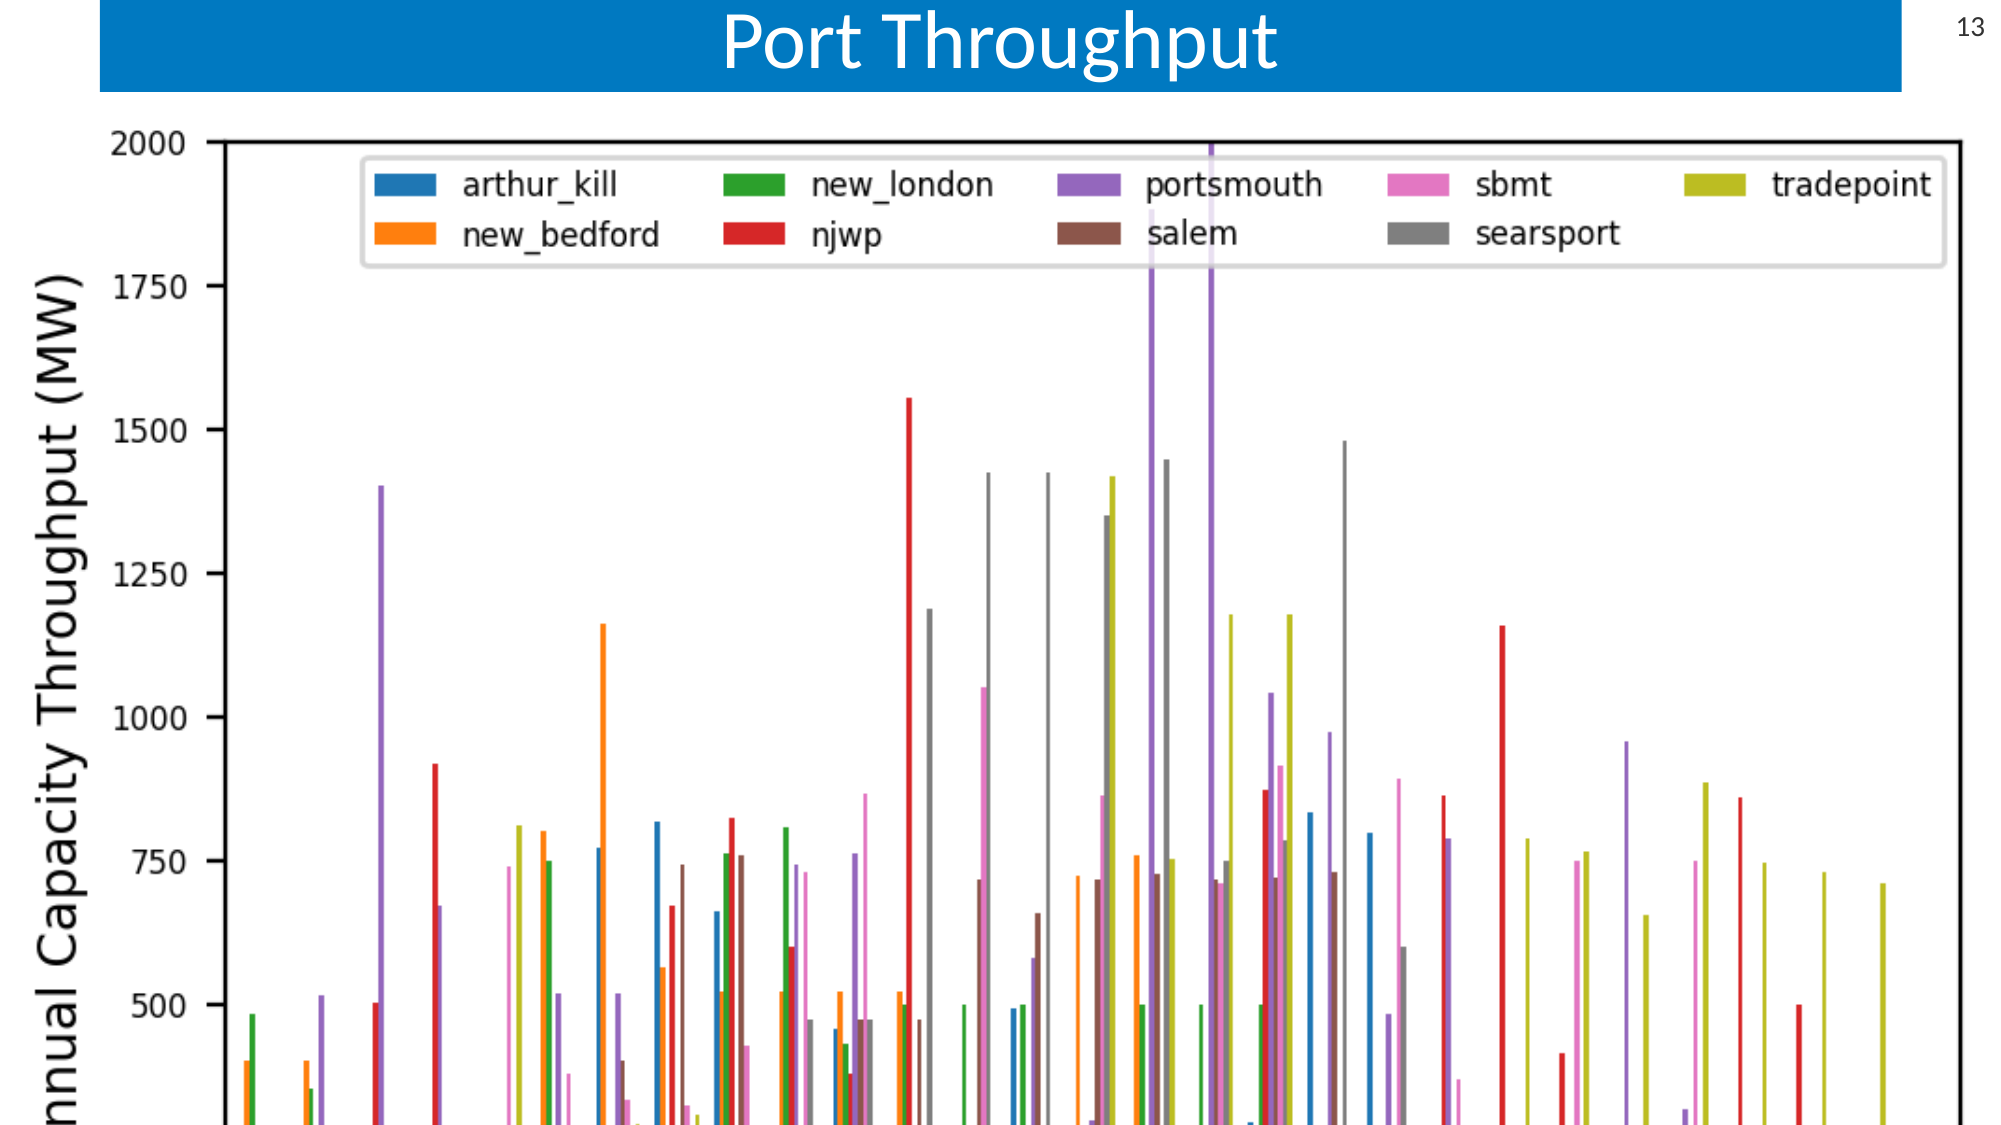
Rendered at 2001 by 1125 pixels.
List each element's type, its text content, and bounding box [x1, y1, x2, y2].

title Port Throughput [99, 0, 1902, 91]
picture [0, 92, 2000, 1125]
